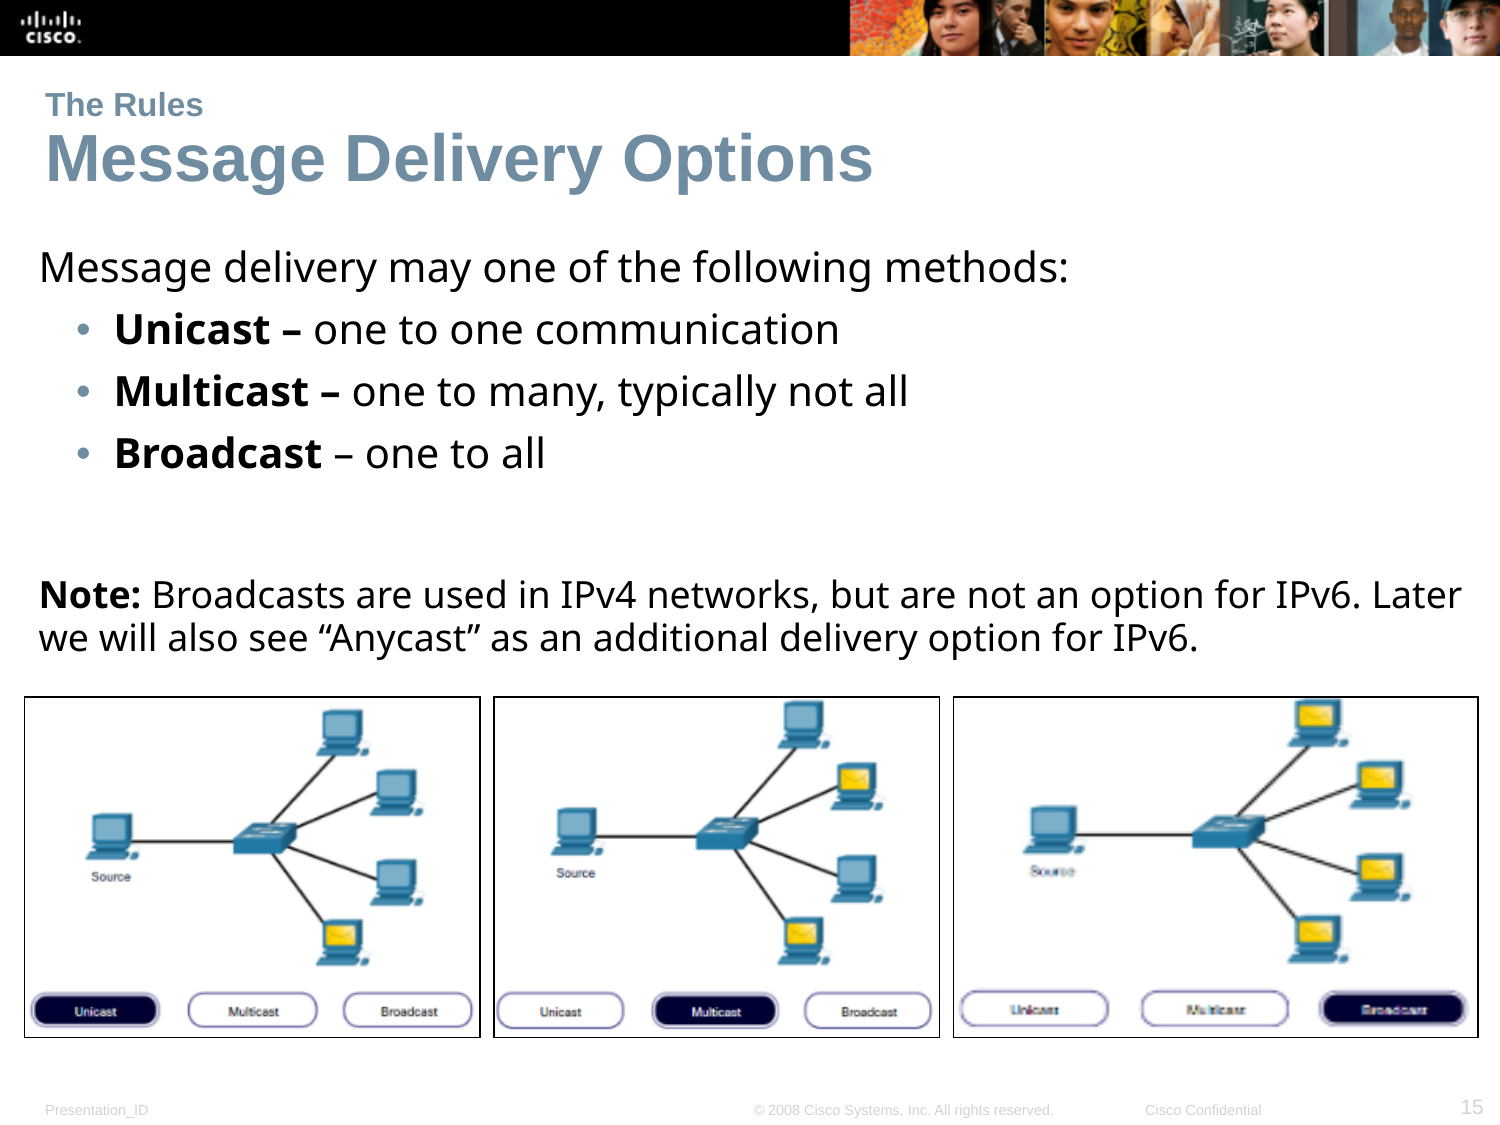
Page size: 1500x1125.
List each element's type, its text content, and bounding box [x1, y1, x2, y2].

picture [494, 697, 939, 1037]
title The Rules Message Delivery Options [31, 64, 1471, 203]
picture [954, 697, 1478, 1037]
picture [24, 697, 480, 1037]
list Message delivery may one of the following methods: Unicast – one to one communication Multicast – one to many, typically not all Broadcast – one to all Note: Broadcasts are used in IPv4 networks, but are not an option for IPv6. Later we will also see “Anycast” as an additional delivery option for IPv6. [25, 237, 1478, 608]
picture [0, 0, 1500, 56]
